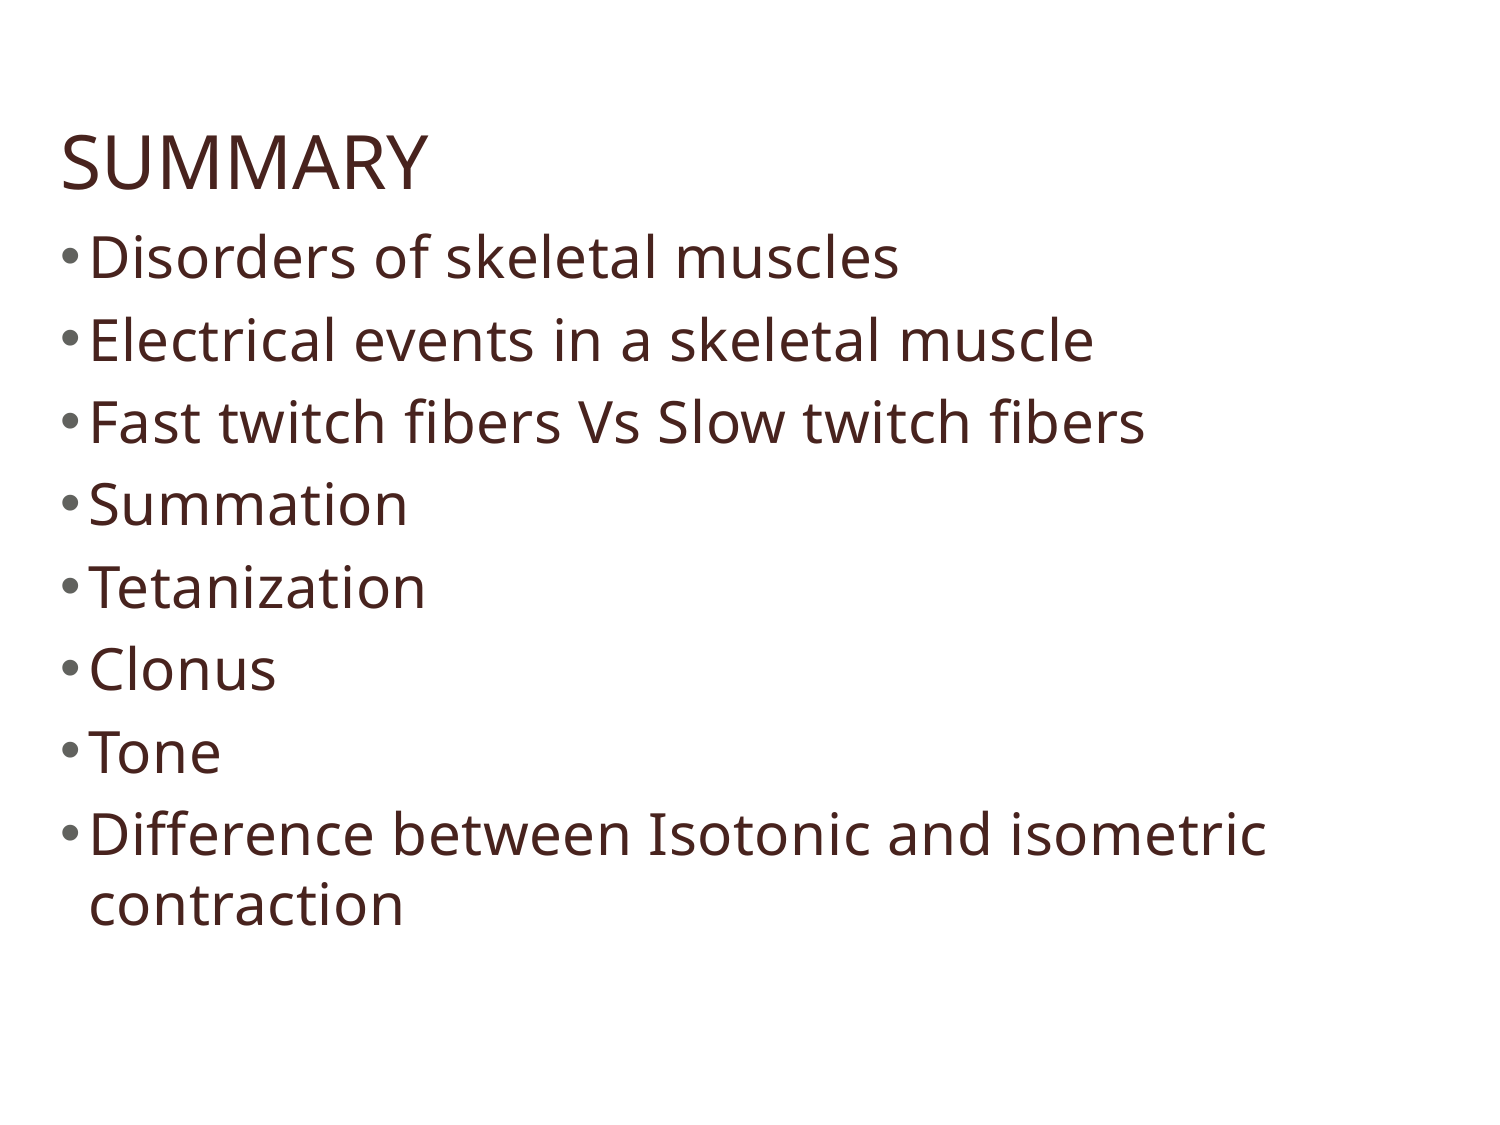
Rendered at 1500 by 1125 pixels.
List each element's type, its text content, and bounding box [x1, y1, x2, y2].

title SUMMARY [45, 37, 1455, 213]
list Disorders of skeletal muscles Electrical events in a skeletal muscle Fast twitch fibers Vs Slow twitch fibers Summation Tetanization Clonus Tone Difference between Isotonic and isometric contraction [45, 213, 1455, 1023]
